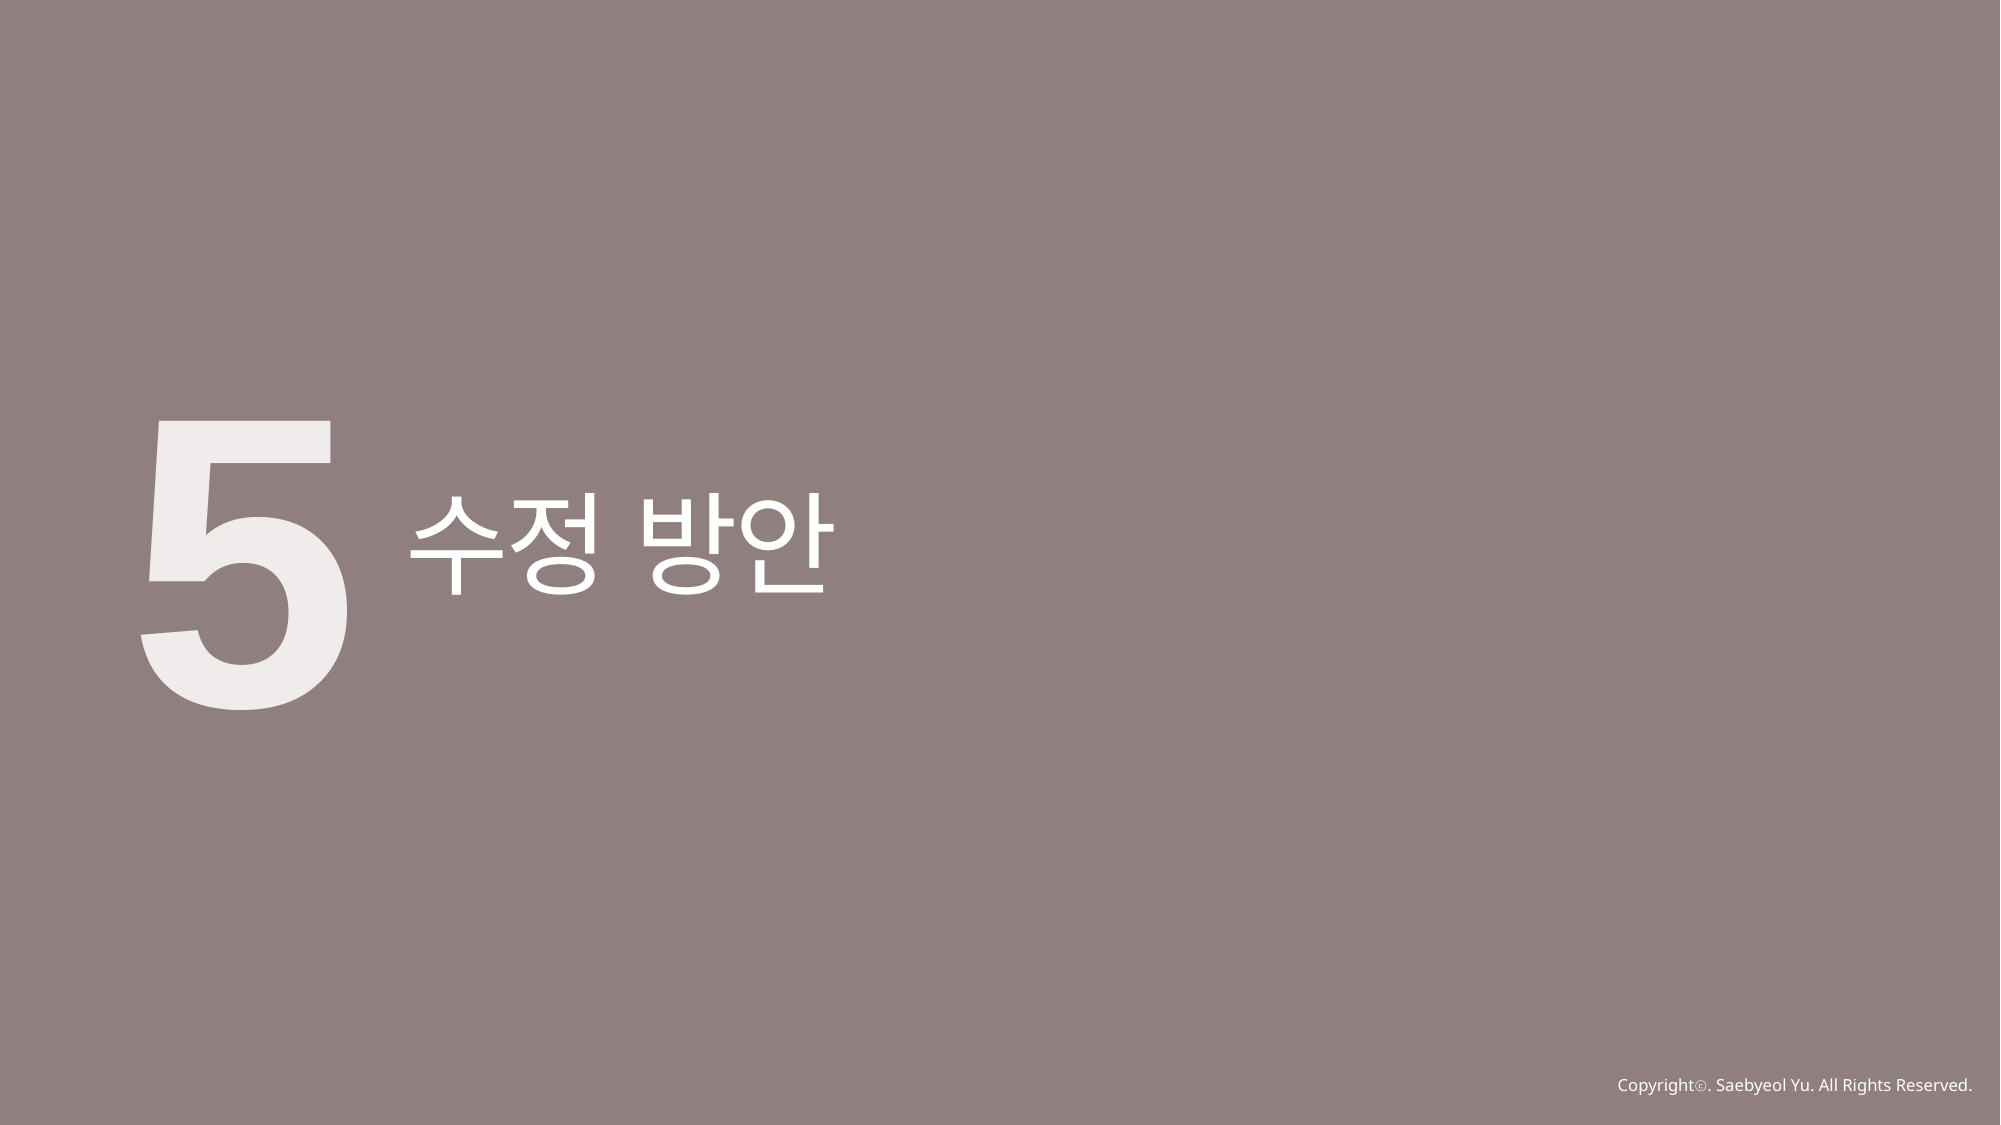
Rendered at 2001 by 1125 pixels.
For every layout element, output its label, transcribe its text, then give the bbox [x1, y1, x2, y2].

text_box 수정 방안 [390, 466, 854, 617]
text_box 5 [113, 284, 375, 797]
text_box Copyrightⓒ. Saebyeol Yu. All Rights Reserved. [1602, 1067, 1989, 1102]
